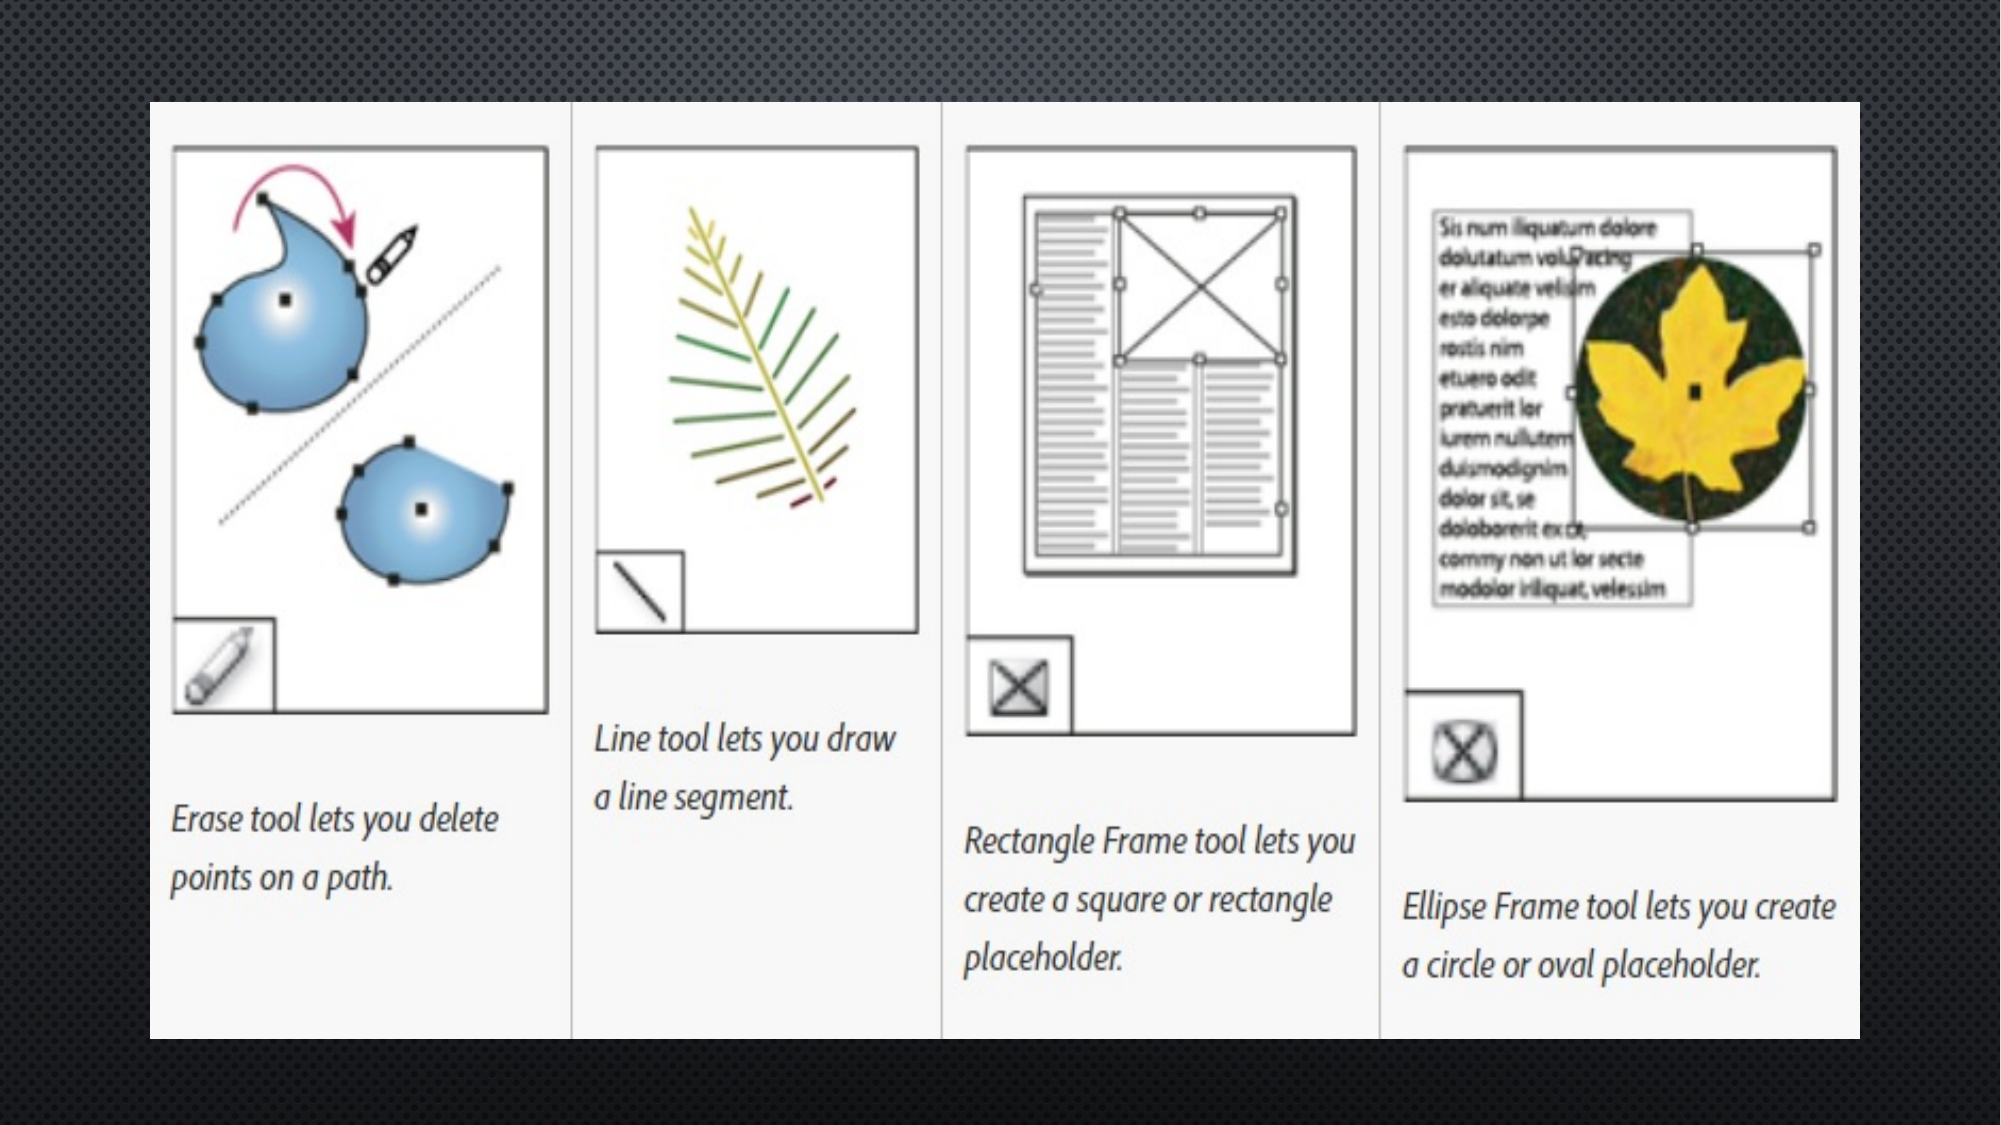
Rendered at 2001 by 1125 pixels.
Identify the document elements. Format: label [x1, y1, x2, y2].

picture [149, 101, 1860, 1039]
